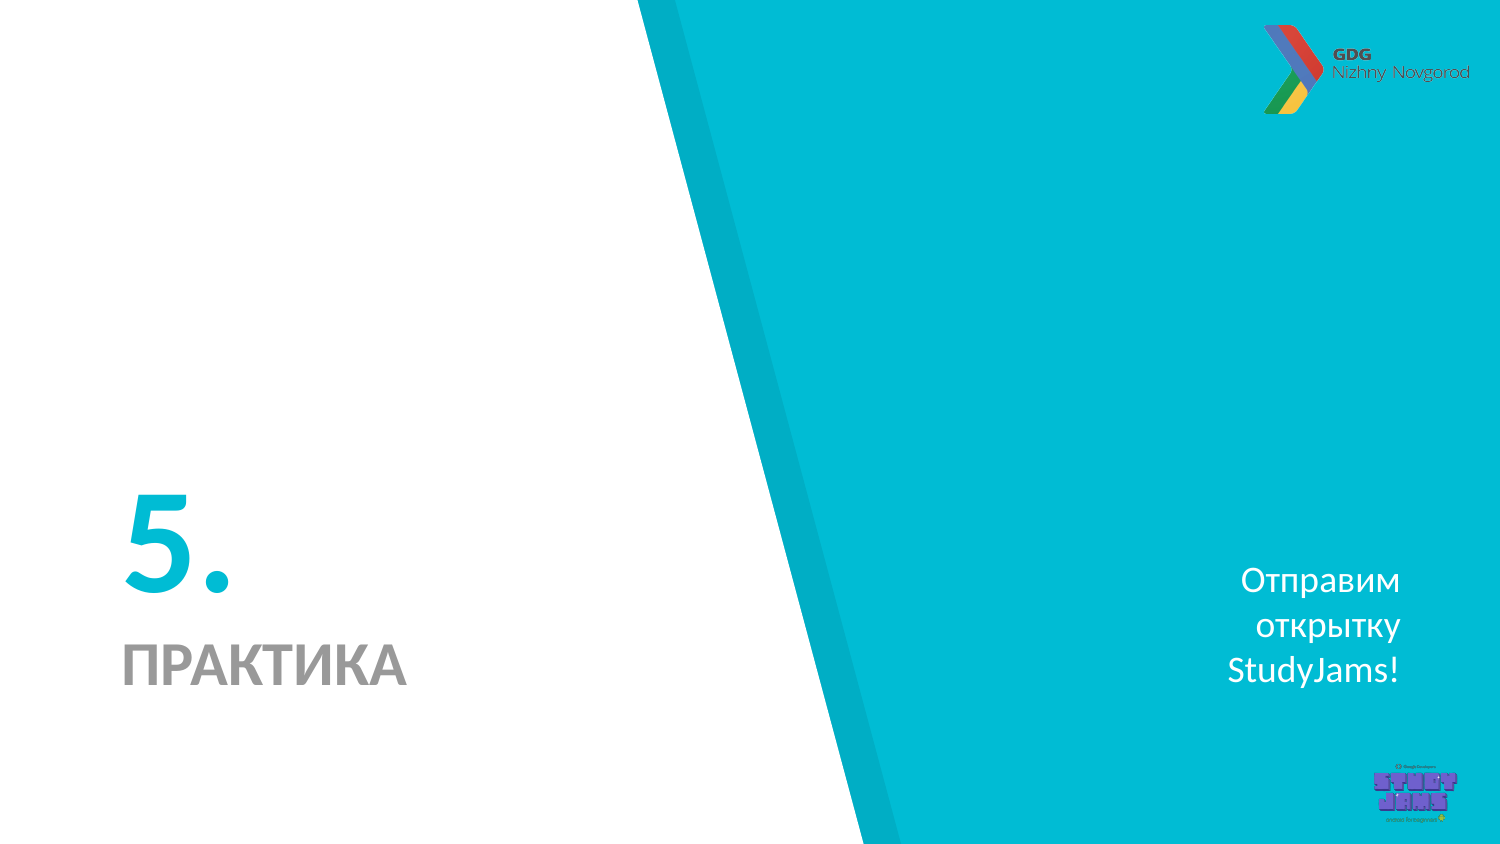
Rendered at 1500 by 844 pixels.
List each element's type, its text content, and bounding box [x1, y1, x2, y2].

picture [1345, 758, 1486, 827]
subtitle Отправим открытку StudyJams! [1103, 303, 1416, 705]
picture [1264, 25, 1469, 114]
title 5. ПРАКТИКА [106, 222, 685, 713]
